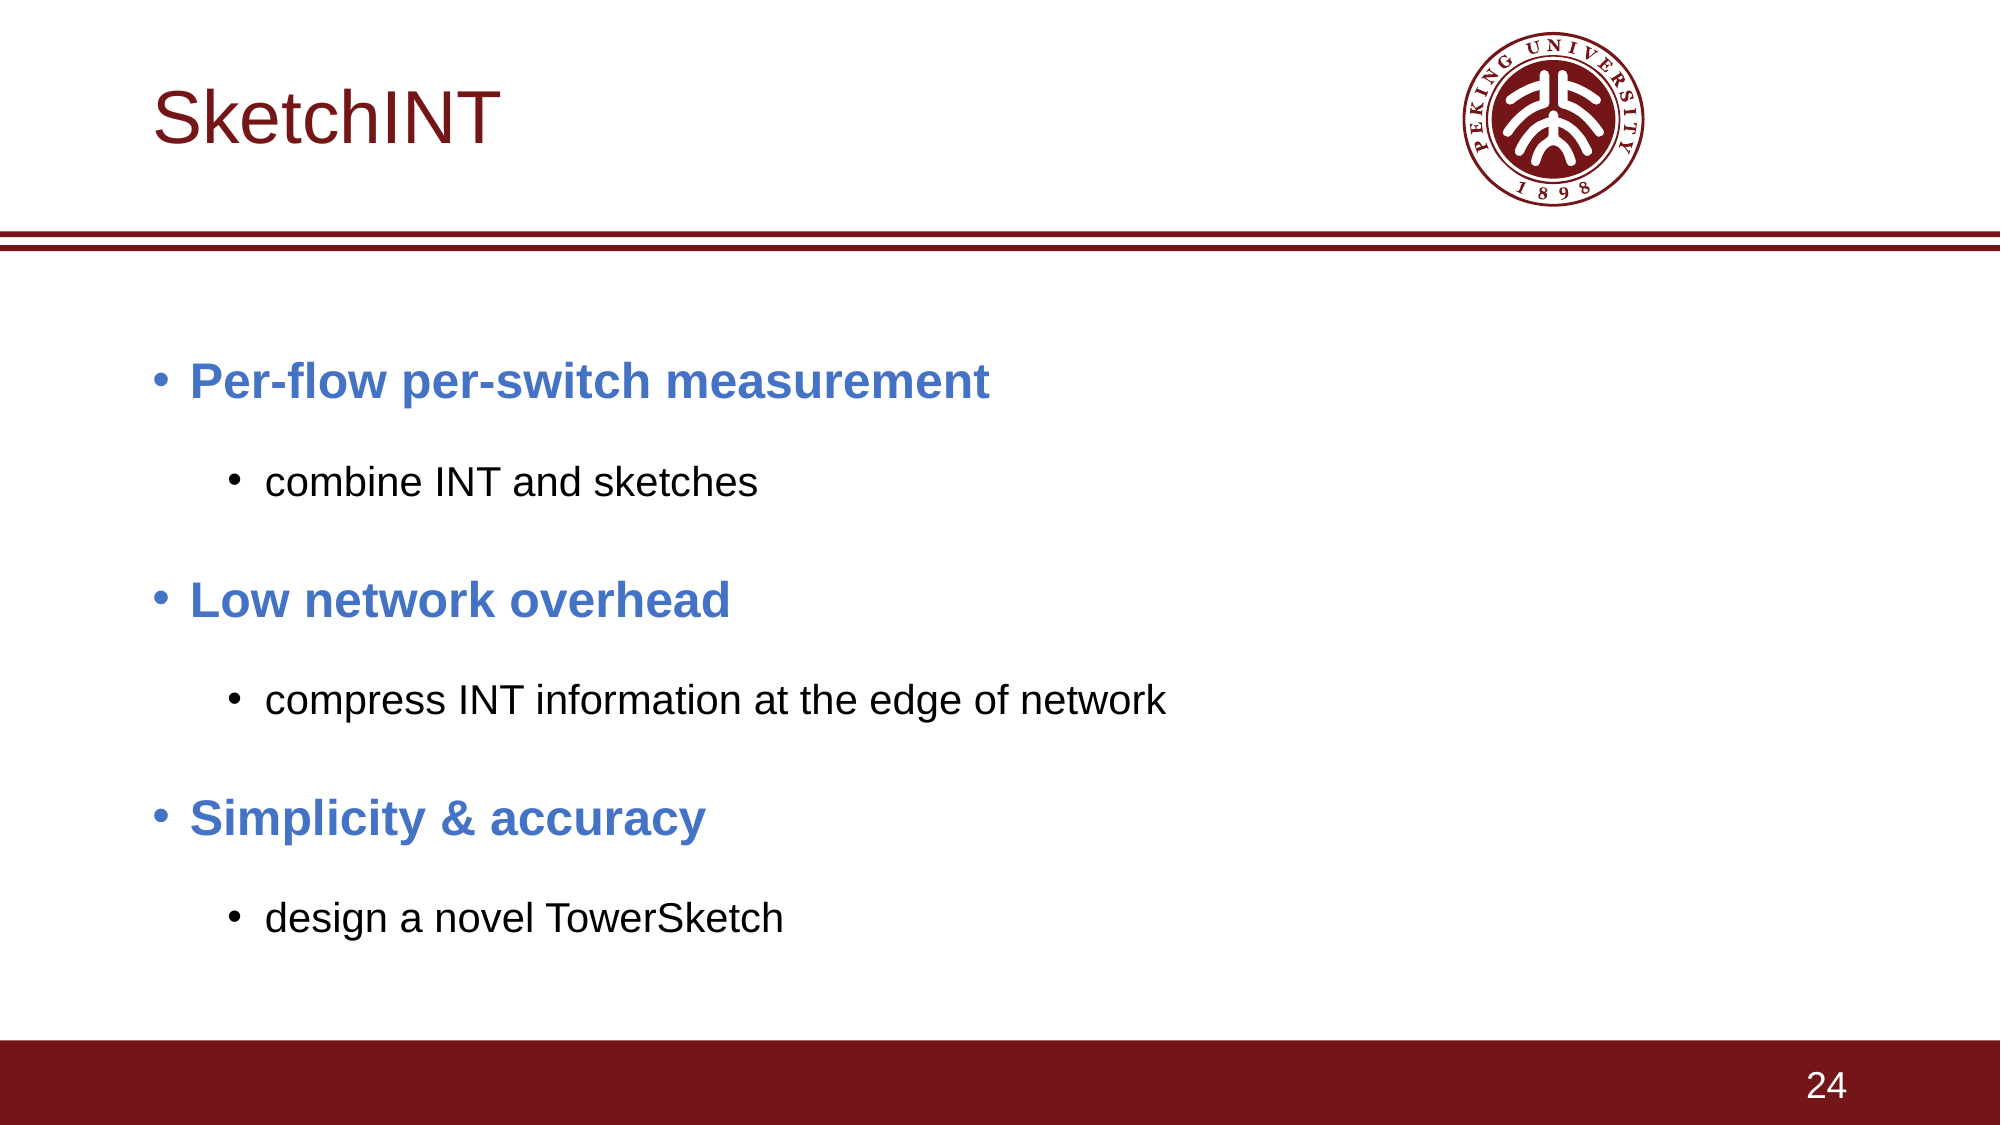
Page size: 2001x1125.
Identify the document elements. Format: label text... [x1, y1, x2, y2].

list Per-flow per-switch measurement combine INT and sketches Low network overhead compress INT information at the edge of network Simplicity & accuracy design a novel TowerSketch [137, 299, 1863, 1014]
title SketchINT [137, 32, 1413, 207]
slide_number 24 [1412, 1053, 1863, 1114]
